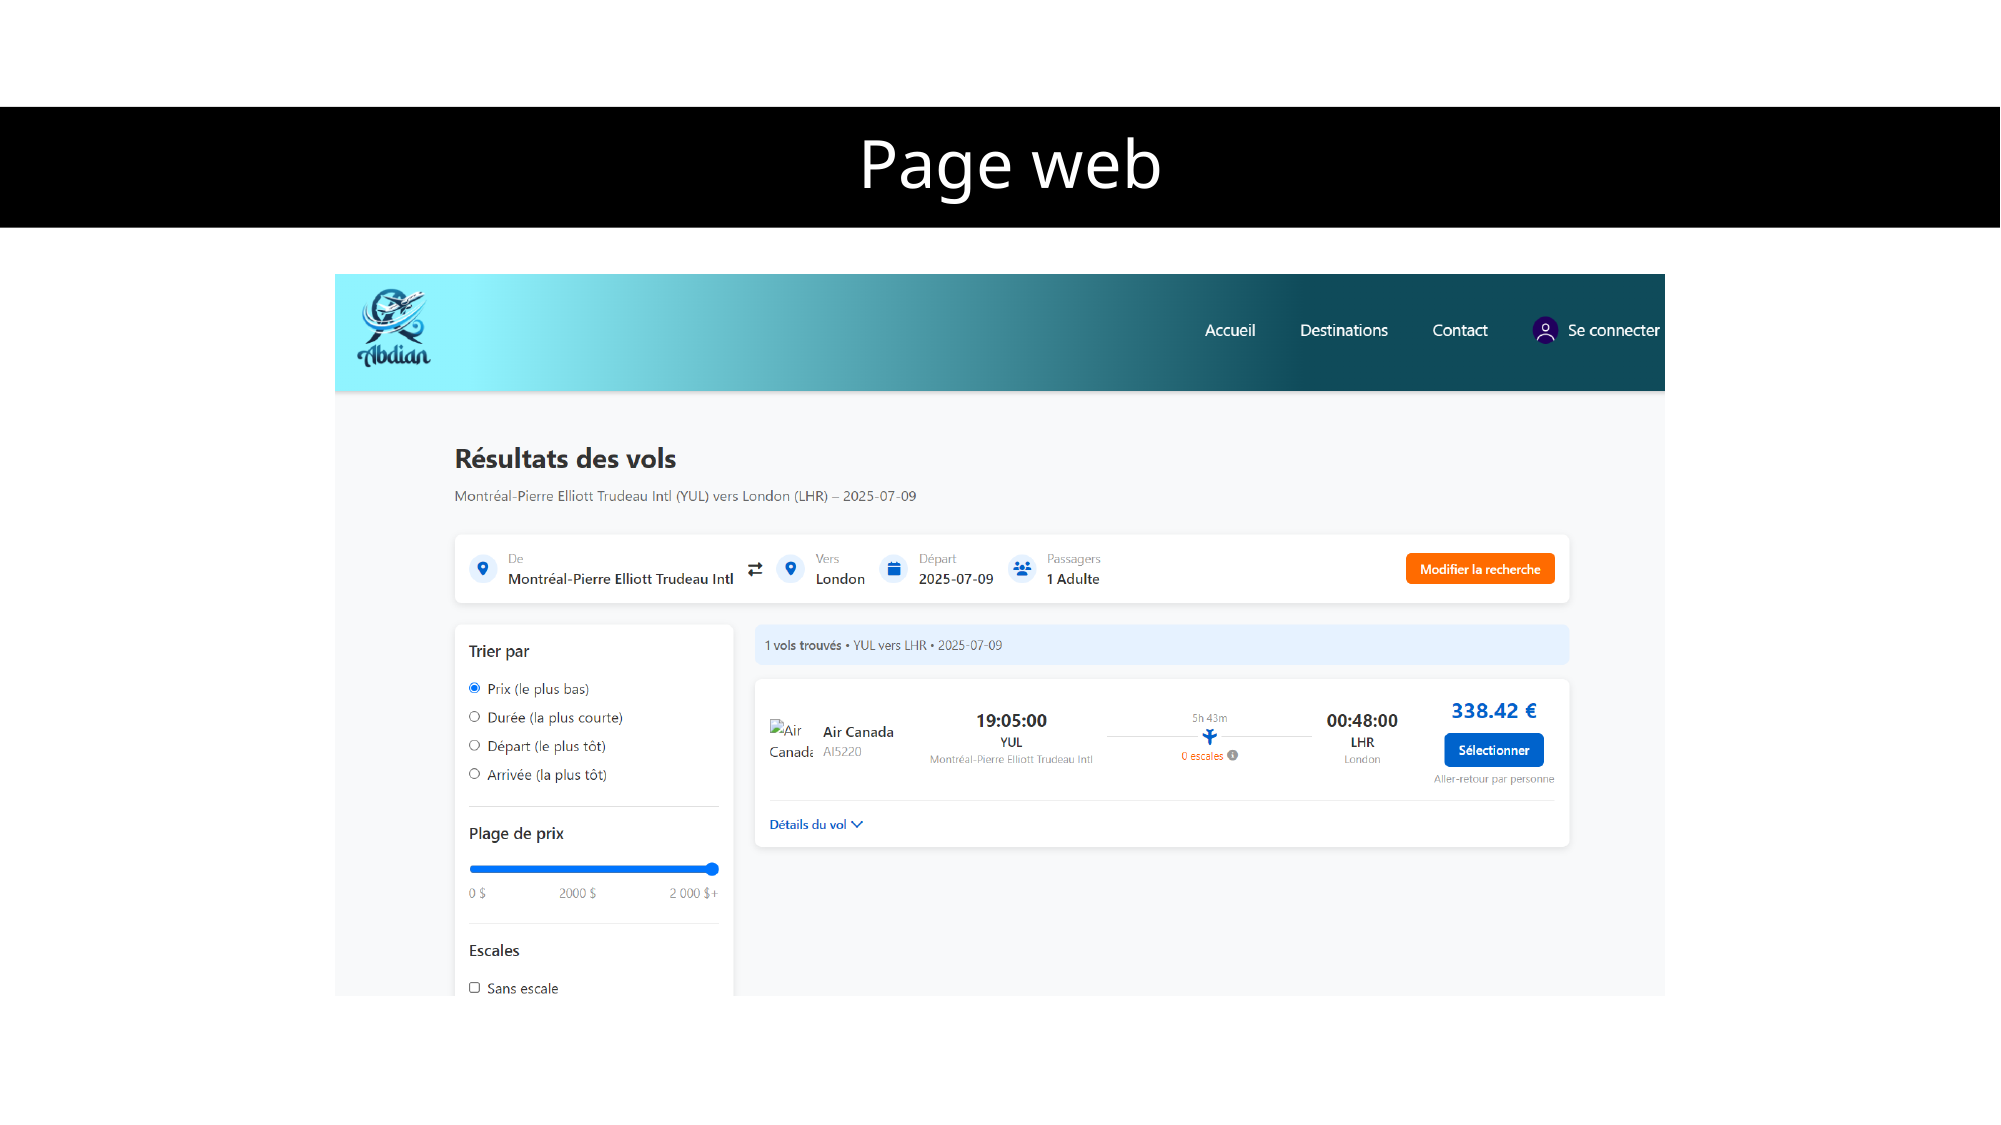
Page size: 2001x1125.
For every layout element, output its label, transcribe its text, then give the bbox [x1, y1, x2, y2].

title Page web [91, 105, 1931, 228]
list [335, 274, 1665, 997]
text_box [0, 105, 2000, 229]
